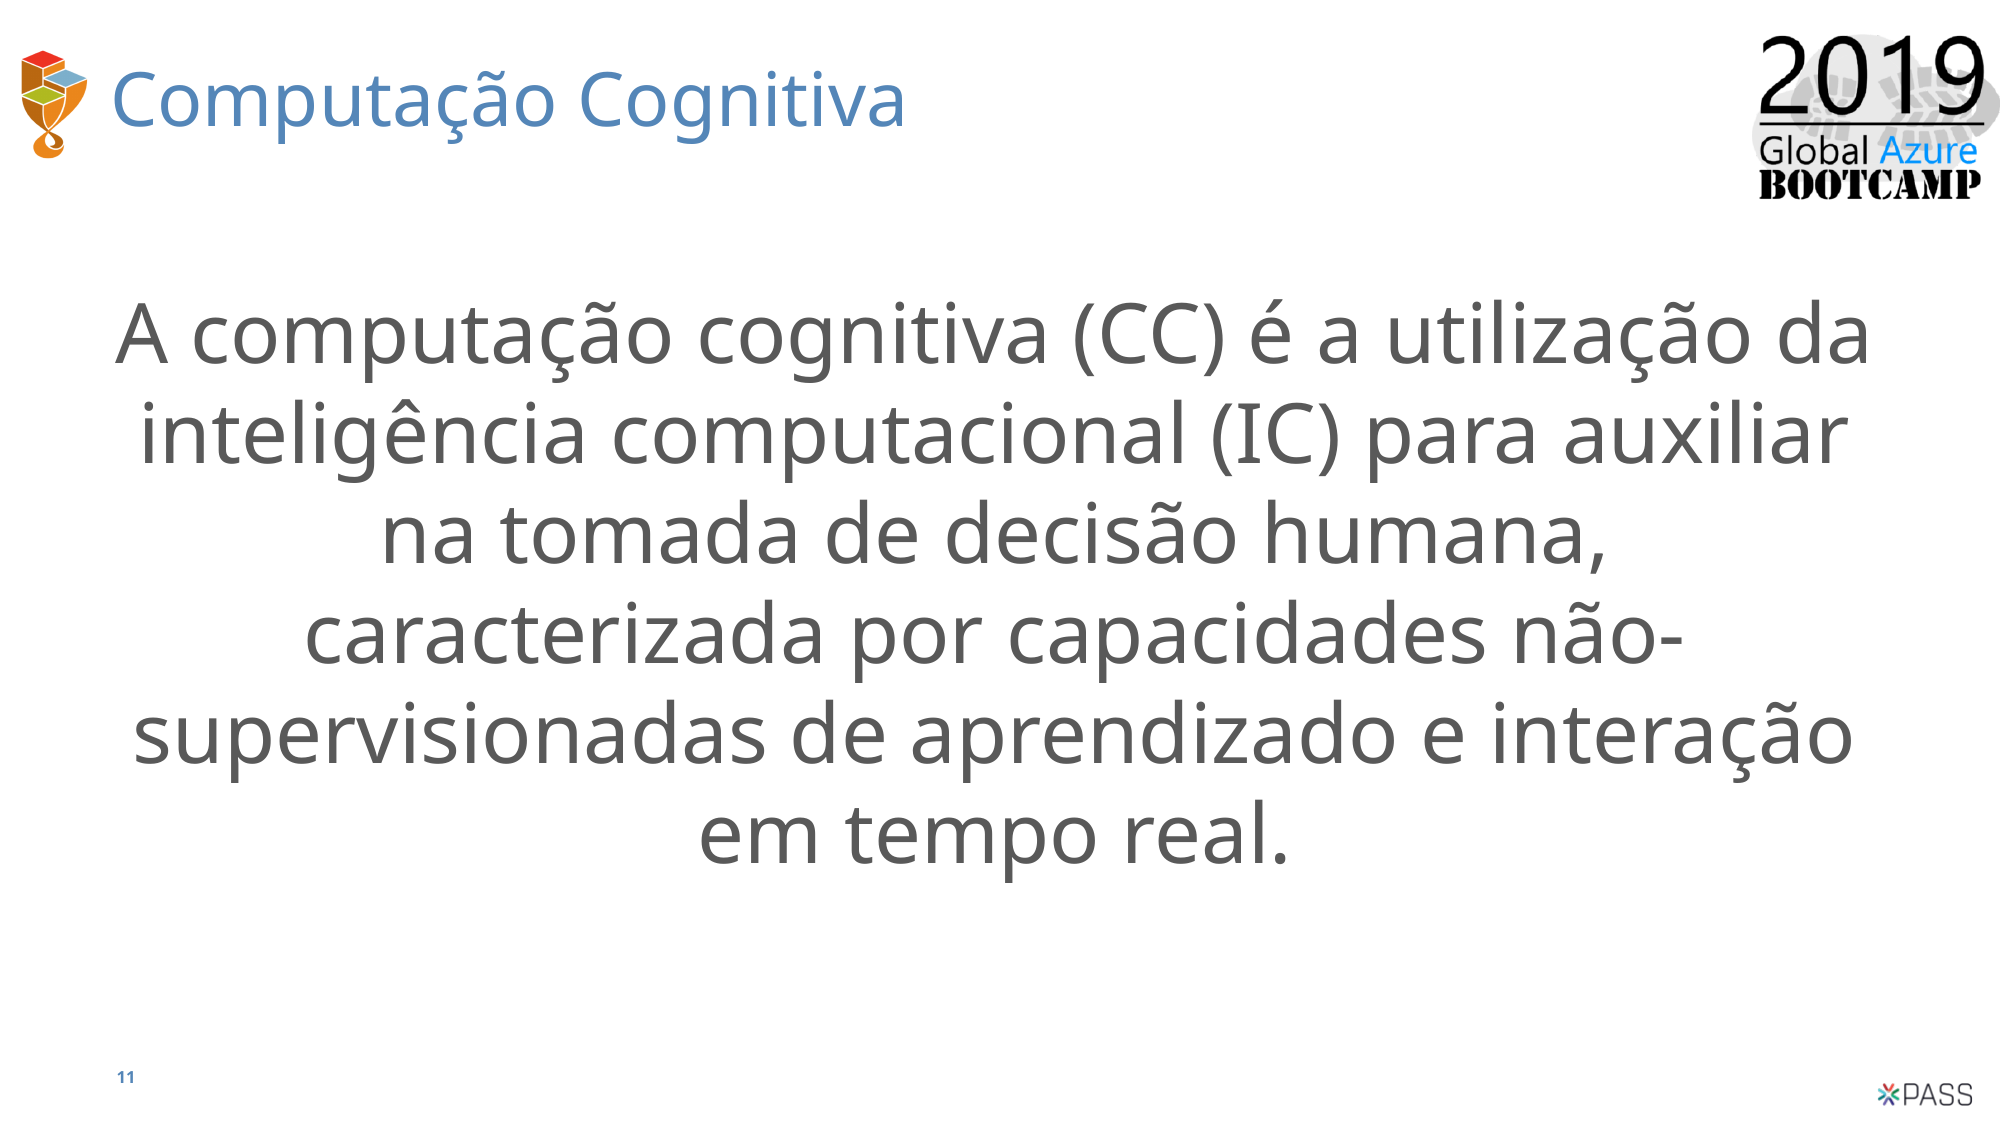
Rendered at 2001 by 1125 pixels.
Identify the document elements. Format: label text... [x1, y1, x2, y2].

title Computação Cognitiva [95, 49, 1747, 162]
list A computação cognitiva (CC) é a utilização da inteligência computacional (IC) para auxiliar na tomada de decisão humana, caracterizada por capacidades não-supervisionadas de aprendizado e interação em tempo real. [95, 272, 1896, 1031]
picture [1863, 1079, 1987, 1110]
picture [1752, 0, 2000, 218]
slide_number 11 [95, 1066, 158, 1125]
picture [0, 49, 95, 160]
